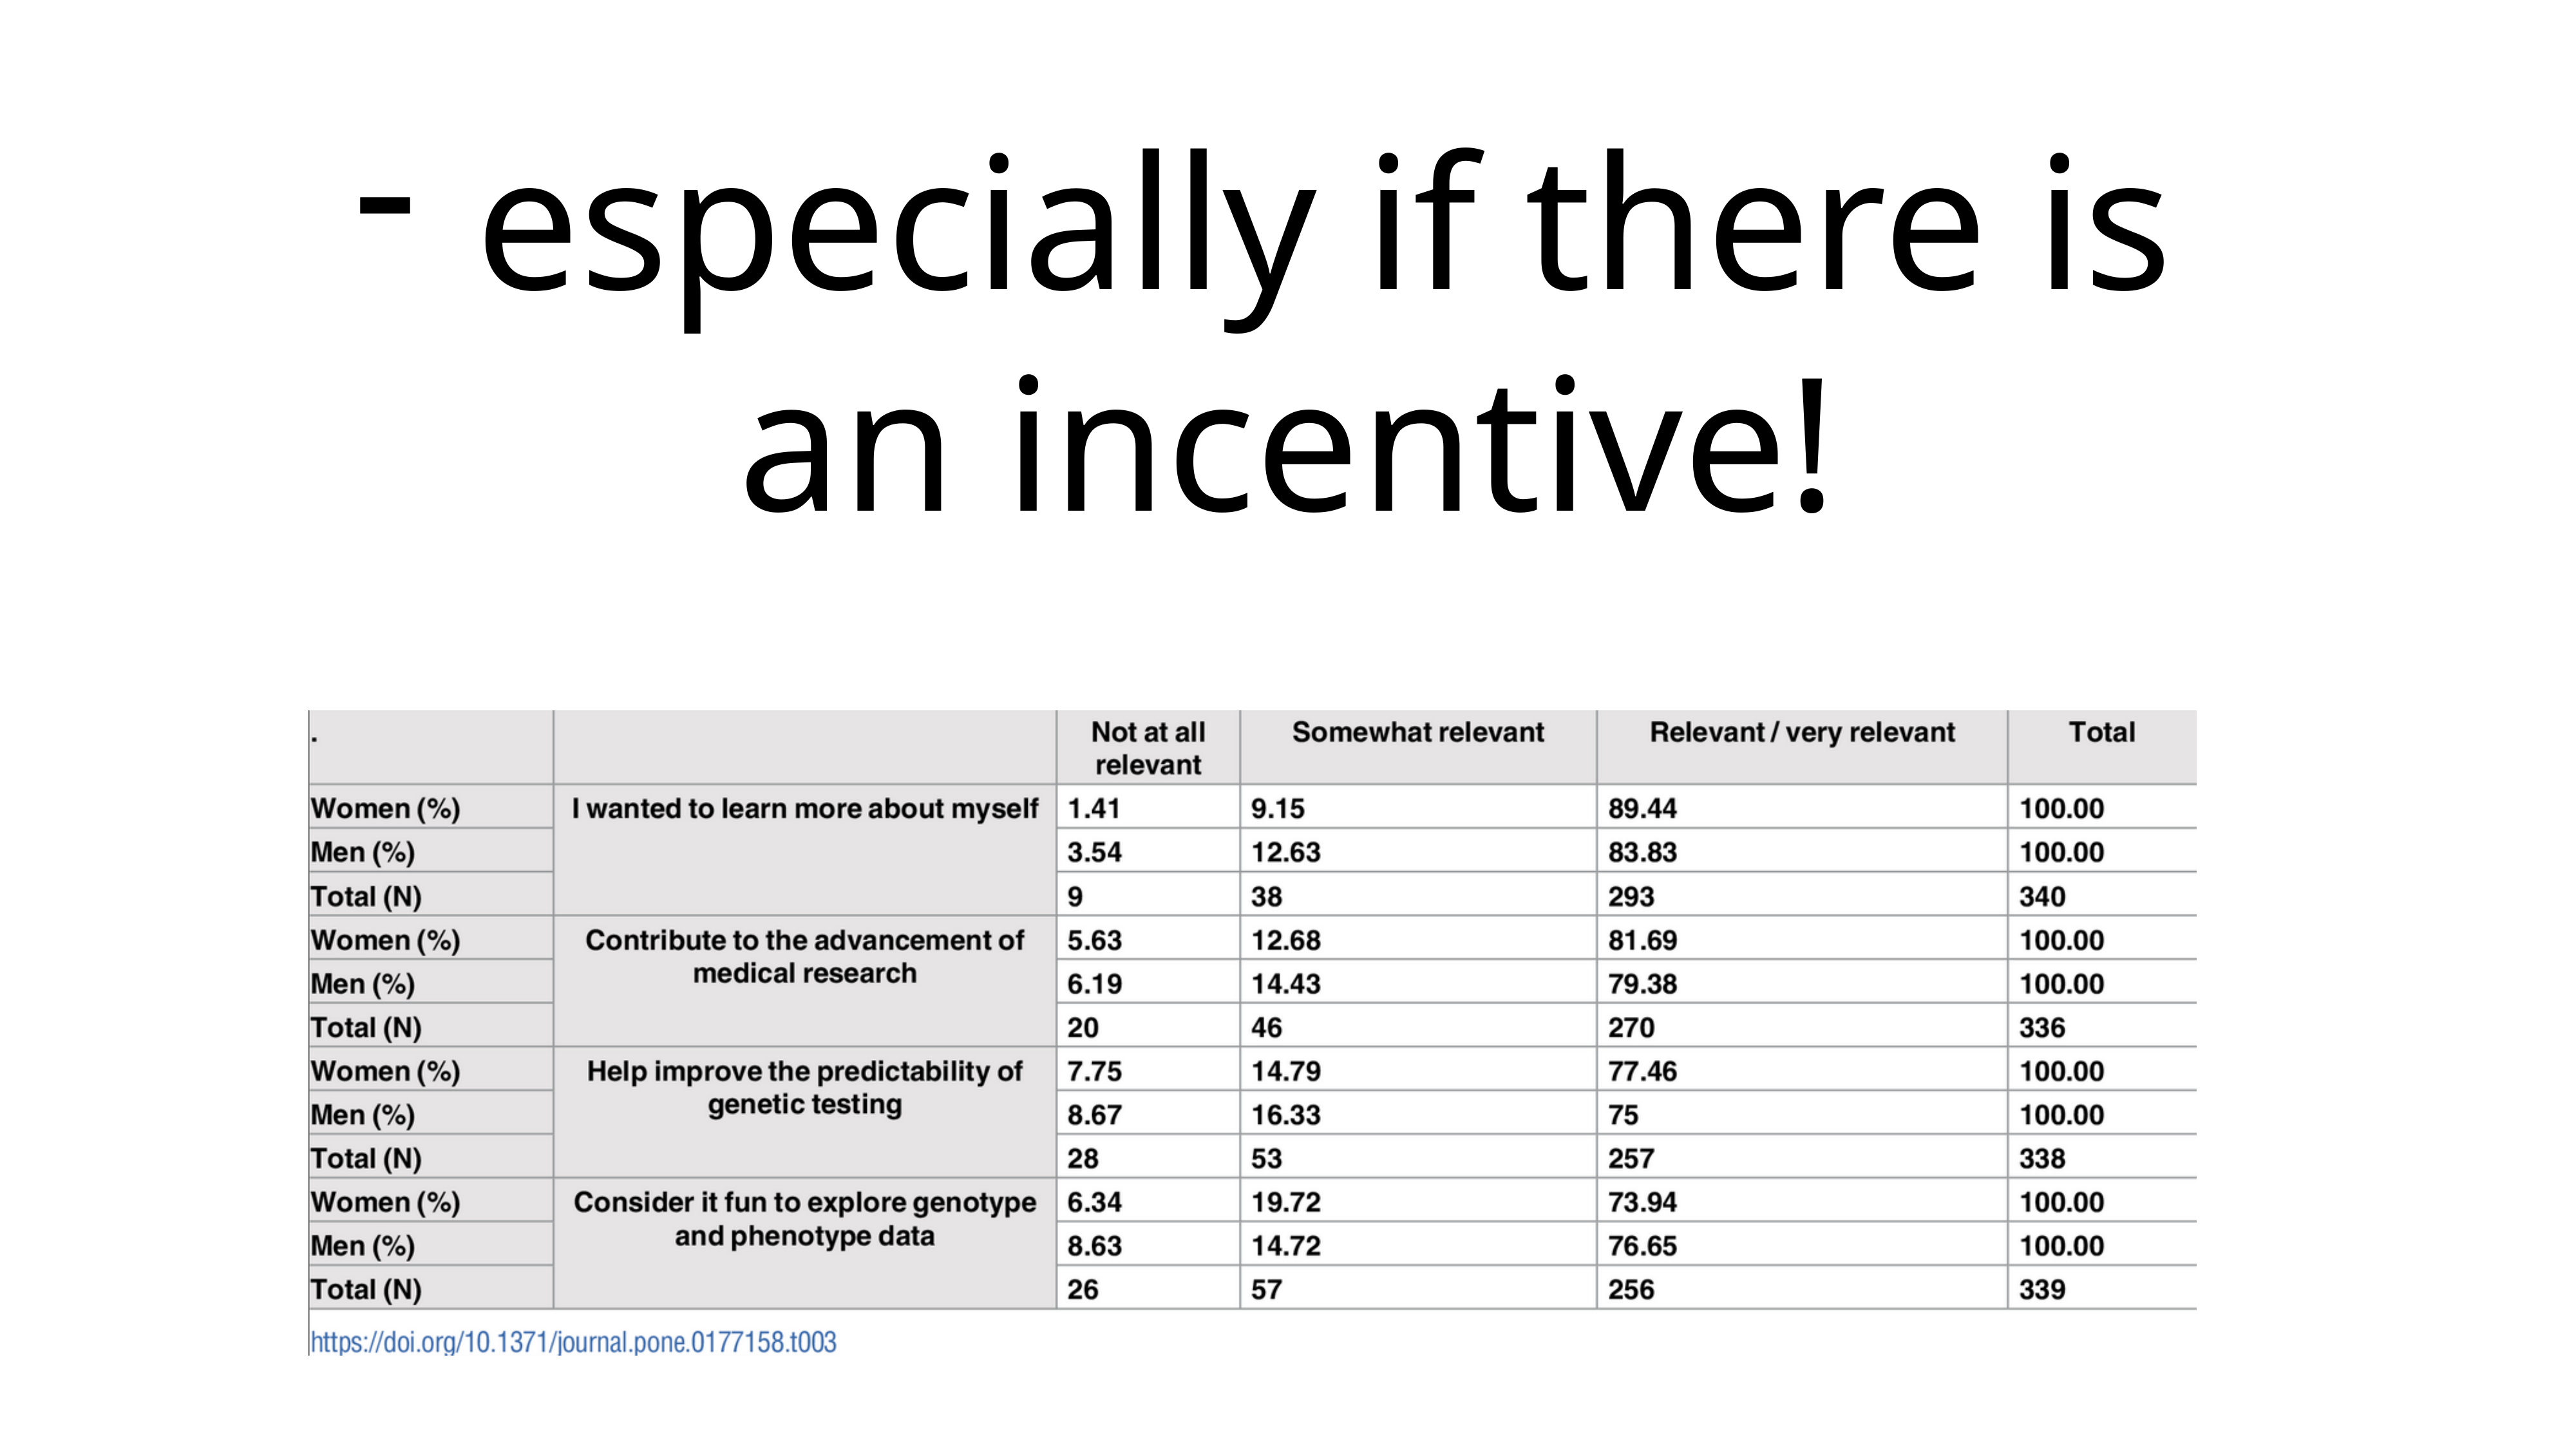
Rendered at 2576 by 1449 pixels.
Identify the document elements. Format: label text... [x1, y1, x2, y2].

picture [308, 710, 2197, 1356]
text_box especially if there is an incentive! [349, 99, 2227, 554]
